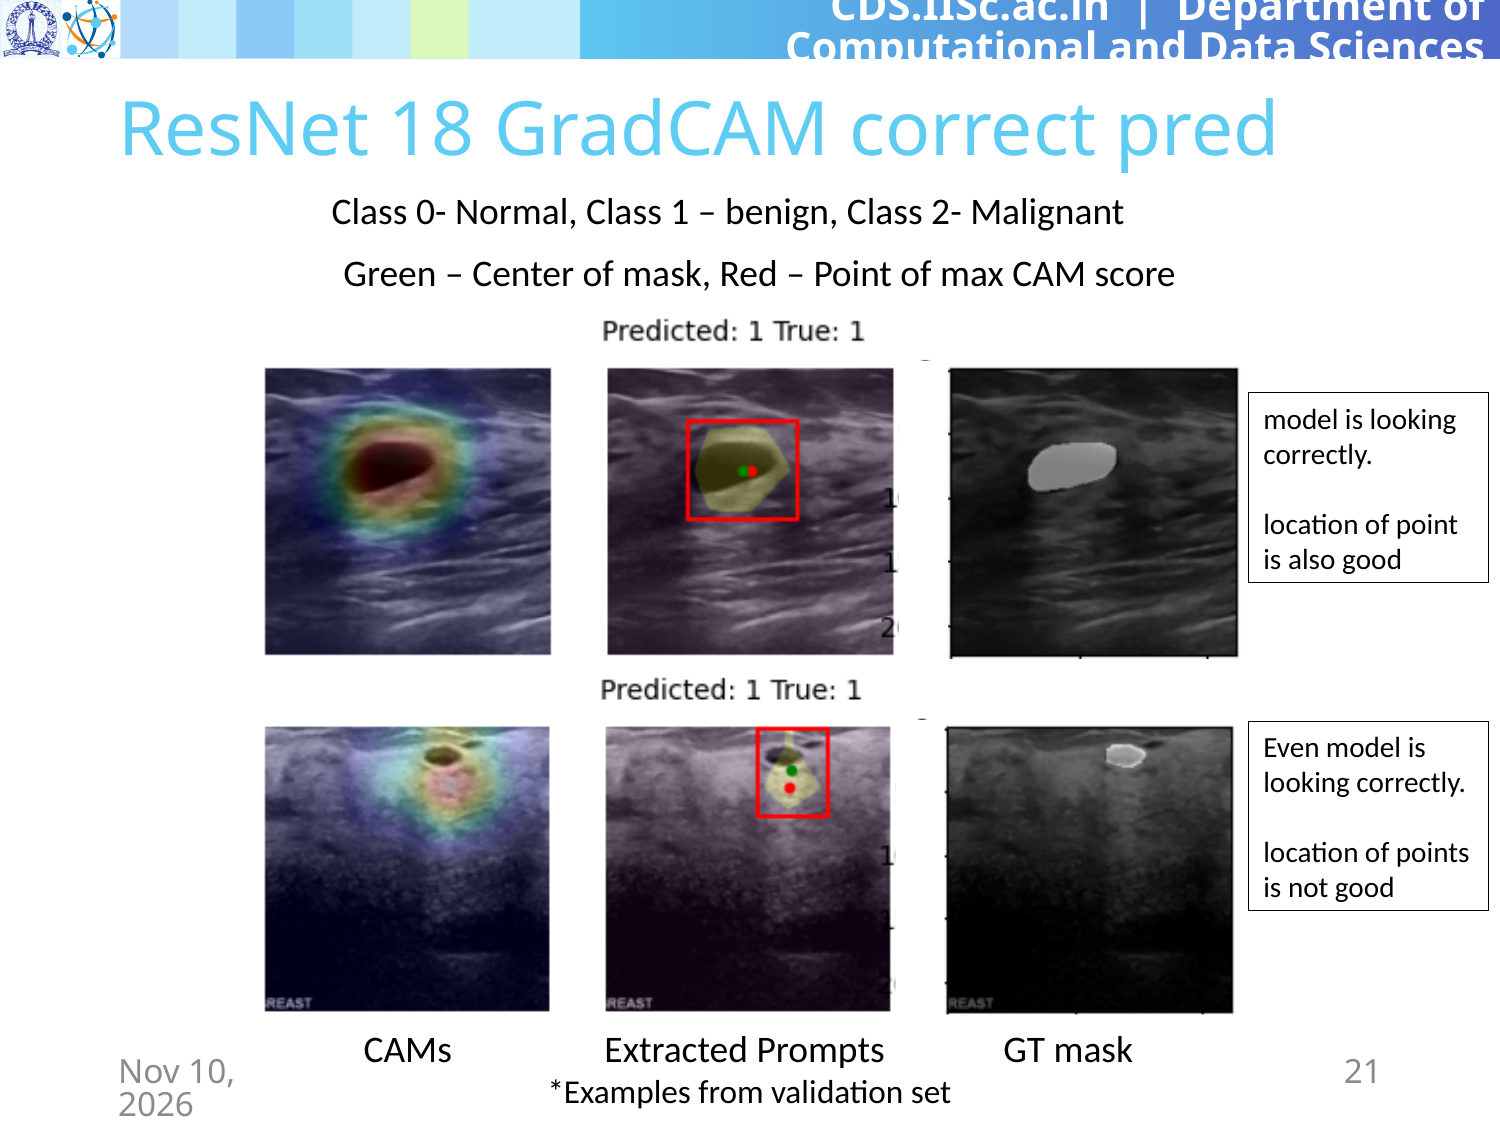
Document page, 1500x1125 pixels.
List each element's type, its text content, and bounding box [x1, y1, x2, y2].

text_box Class 0- Normal, Class 1 – benign, Class 2- Malignant [316, 179, 1259, 240]
title ResNet 18 GradCAM correct pred [103, 66, 1397, 196]
text_box model is looking correctly. location of point is also good [1254, 392, 1489, 583]
text_box *Examples from validation set [532, 1078, 1078, 1118]
slide_number 21 [1248, 1042, 1397, 1103]
text_box Even model is looking correctly. location of points is not good [1249, 721, 1489, 911]
picture [246, 300, 1254, 1078]
slide_number 1-May-24 [103, 1042, 273, 1103]
text_box Green – Center of mask, Red – Point of max CAM score [328, 241, 1232, 300]
